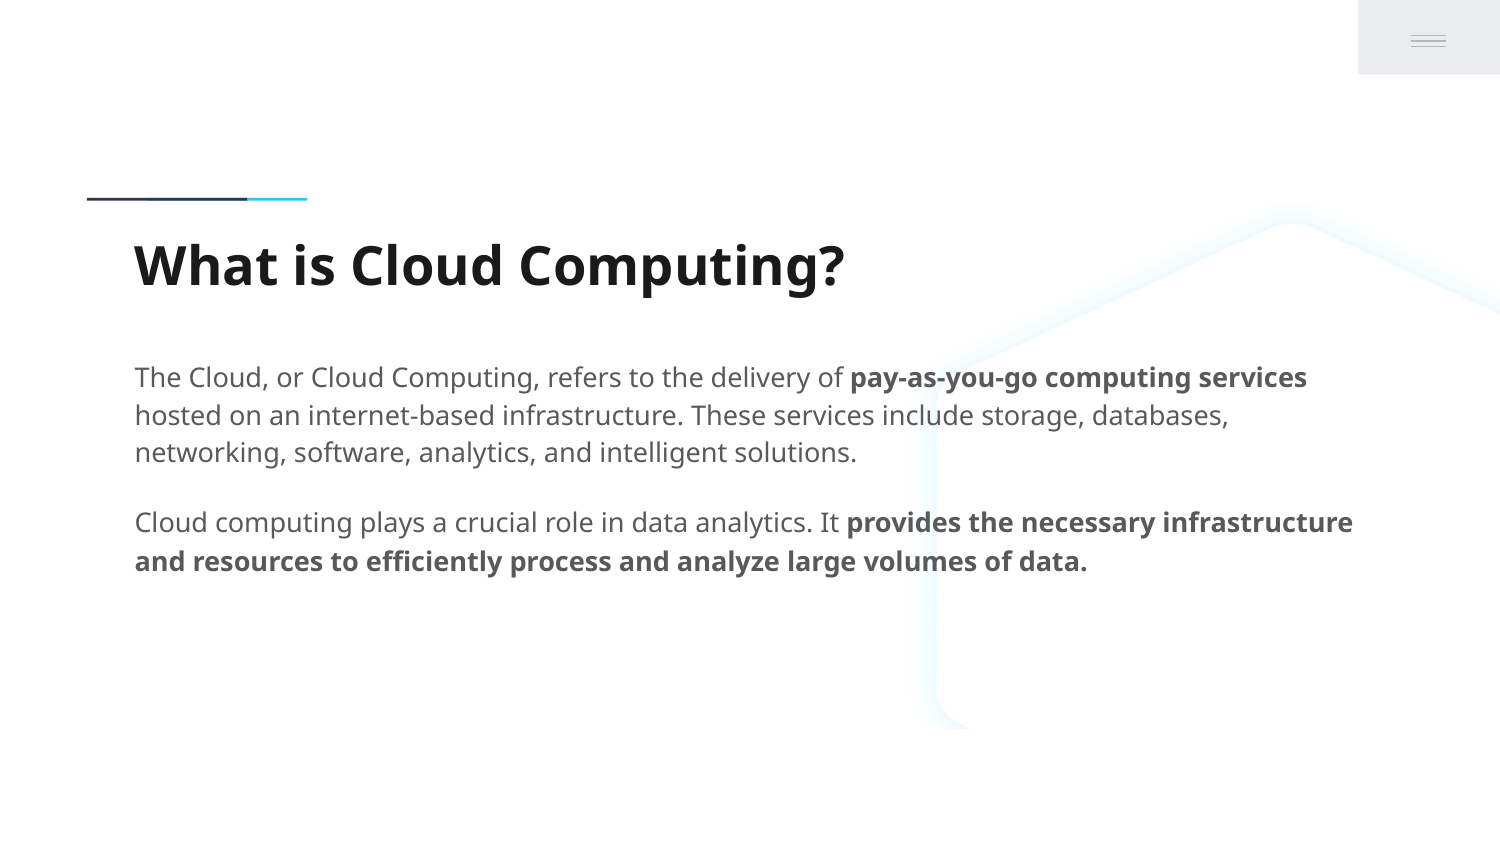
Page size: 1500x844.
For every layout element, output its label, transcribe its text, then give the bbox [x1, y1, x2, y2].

title What is Cloud Computing? [119, 216, 1381, 305]
list The Cloud, or Cloud Computing, refers to the delivery of pay-as-you-go computing services hosted on an internet-based infrastructure. These services include storage, databases, networking, software, analytics, and intelligent solutions. Cloud computing plays a crucial role in data analytics. It provides the necessary infrastructure and resources to efficiently process and analyze large volumes of data. [119, 341, 1381, 802]
picture [0, 0, 1500, 729]
